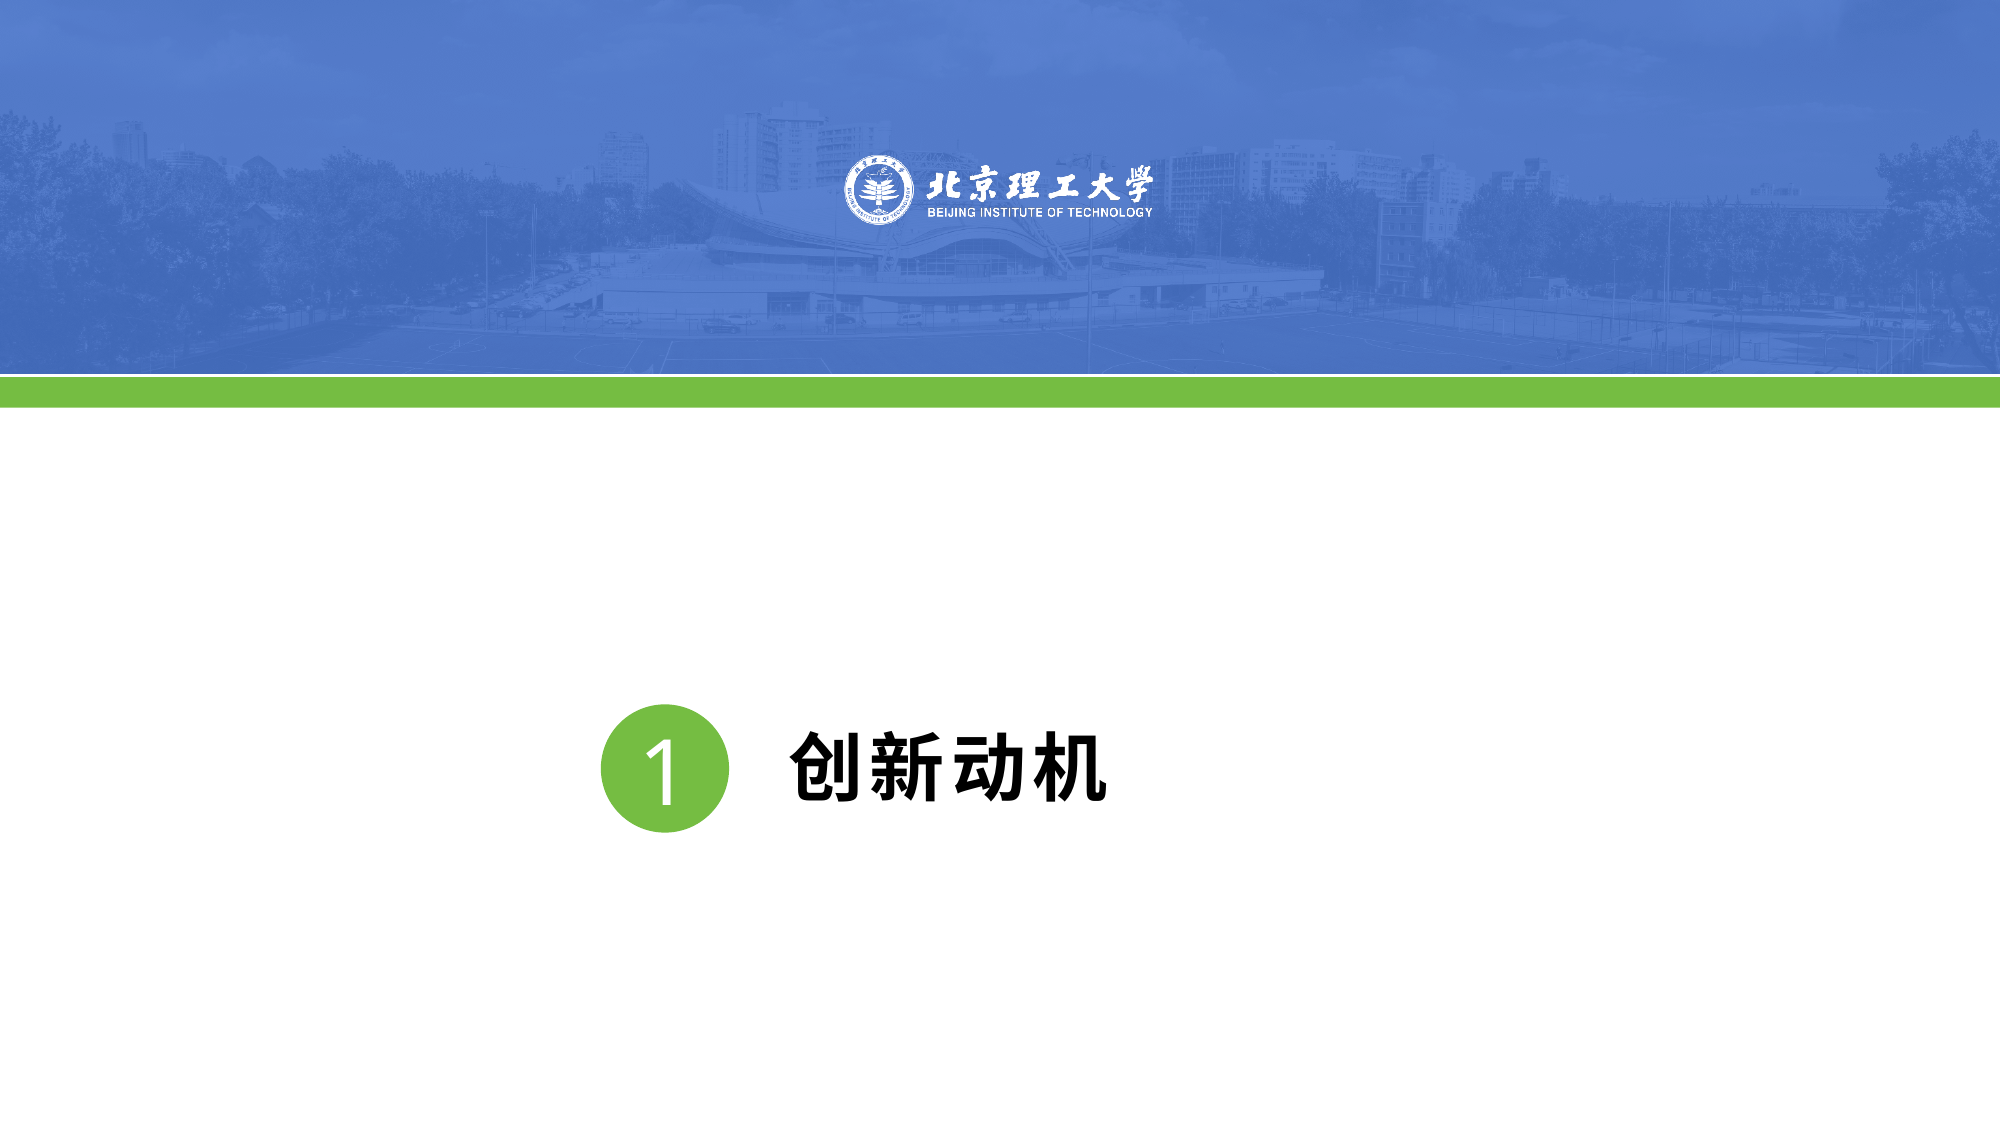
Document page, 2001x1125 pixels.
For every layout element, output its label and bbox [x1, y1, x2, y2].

text_box [600, 703, 1404, 834]
picture [824, 137, 1176, 237]
